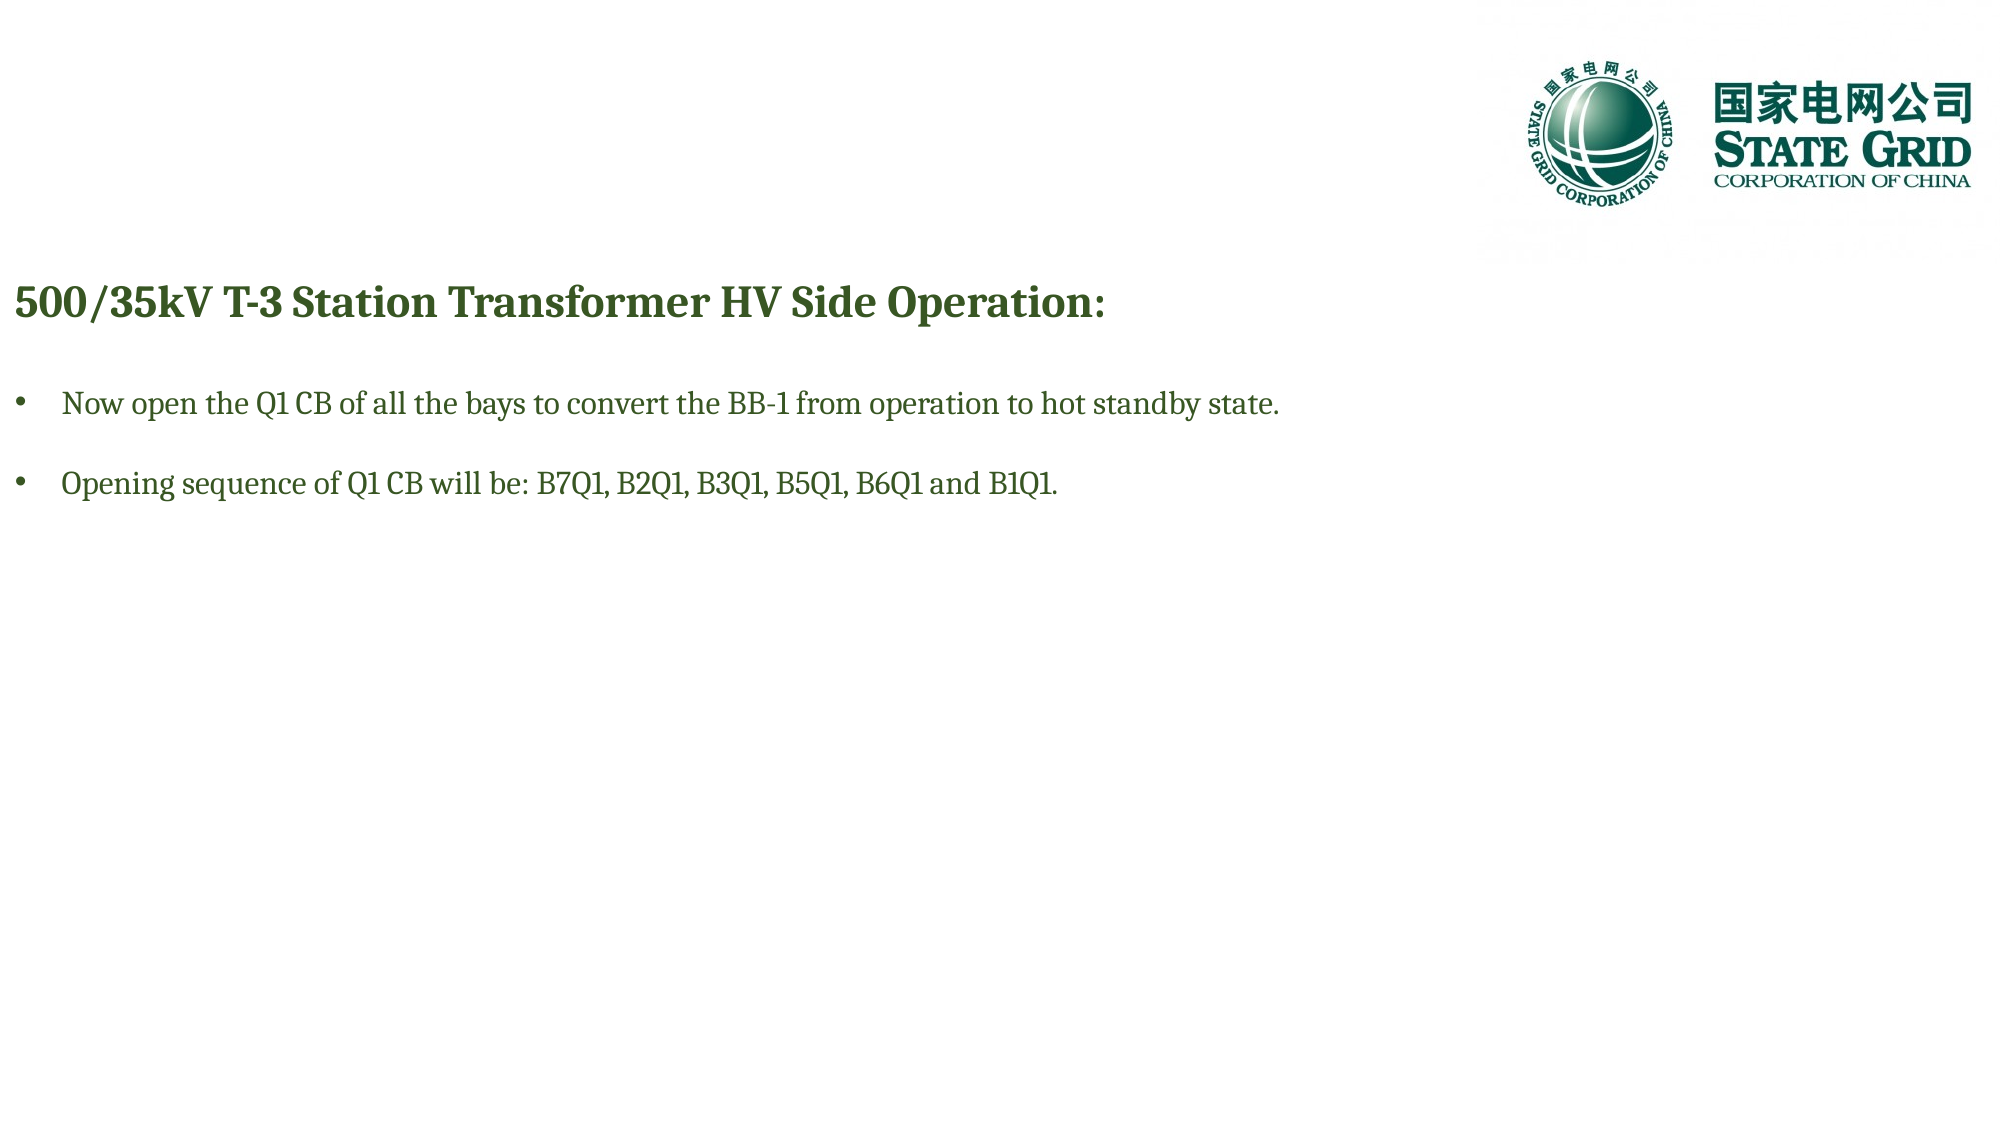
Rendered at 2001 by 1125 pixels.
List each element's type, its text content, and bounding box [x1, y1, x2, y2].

picture [1477, 0, 2000, 264]
text_box 500/35kV T-3 Station Transformer HV Side Operation: Now open the Q1 CB of all the bays to convert the BB-1 from operation to hot standby state. Opening sequence of Q1 CB will be: B7Q1, B2Q1, B3Q1, B5Q1, B6Q1 and B1Q1. [0, 263, 2000, 554]
